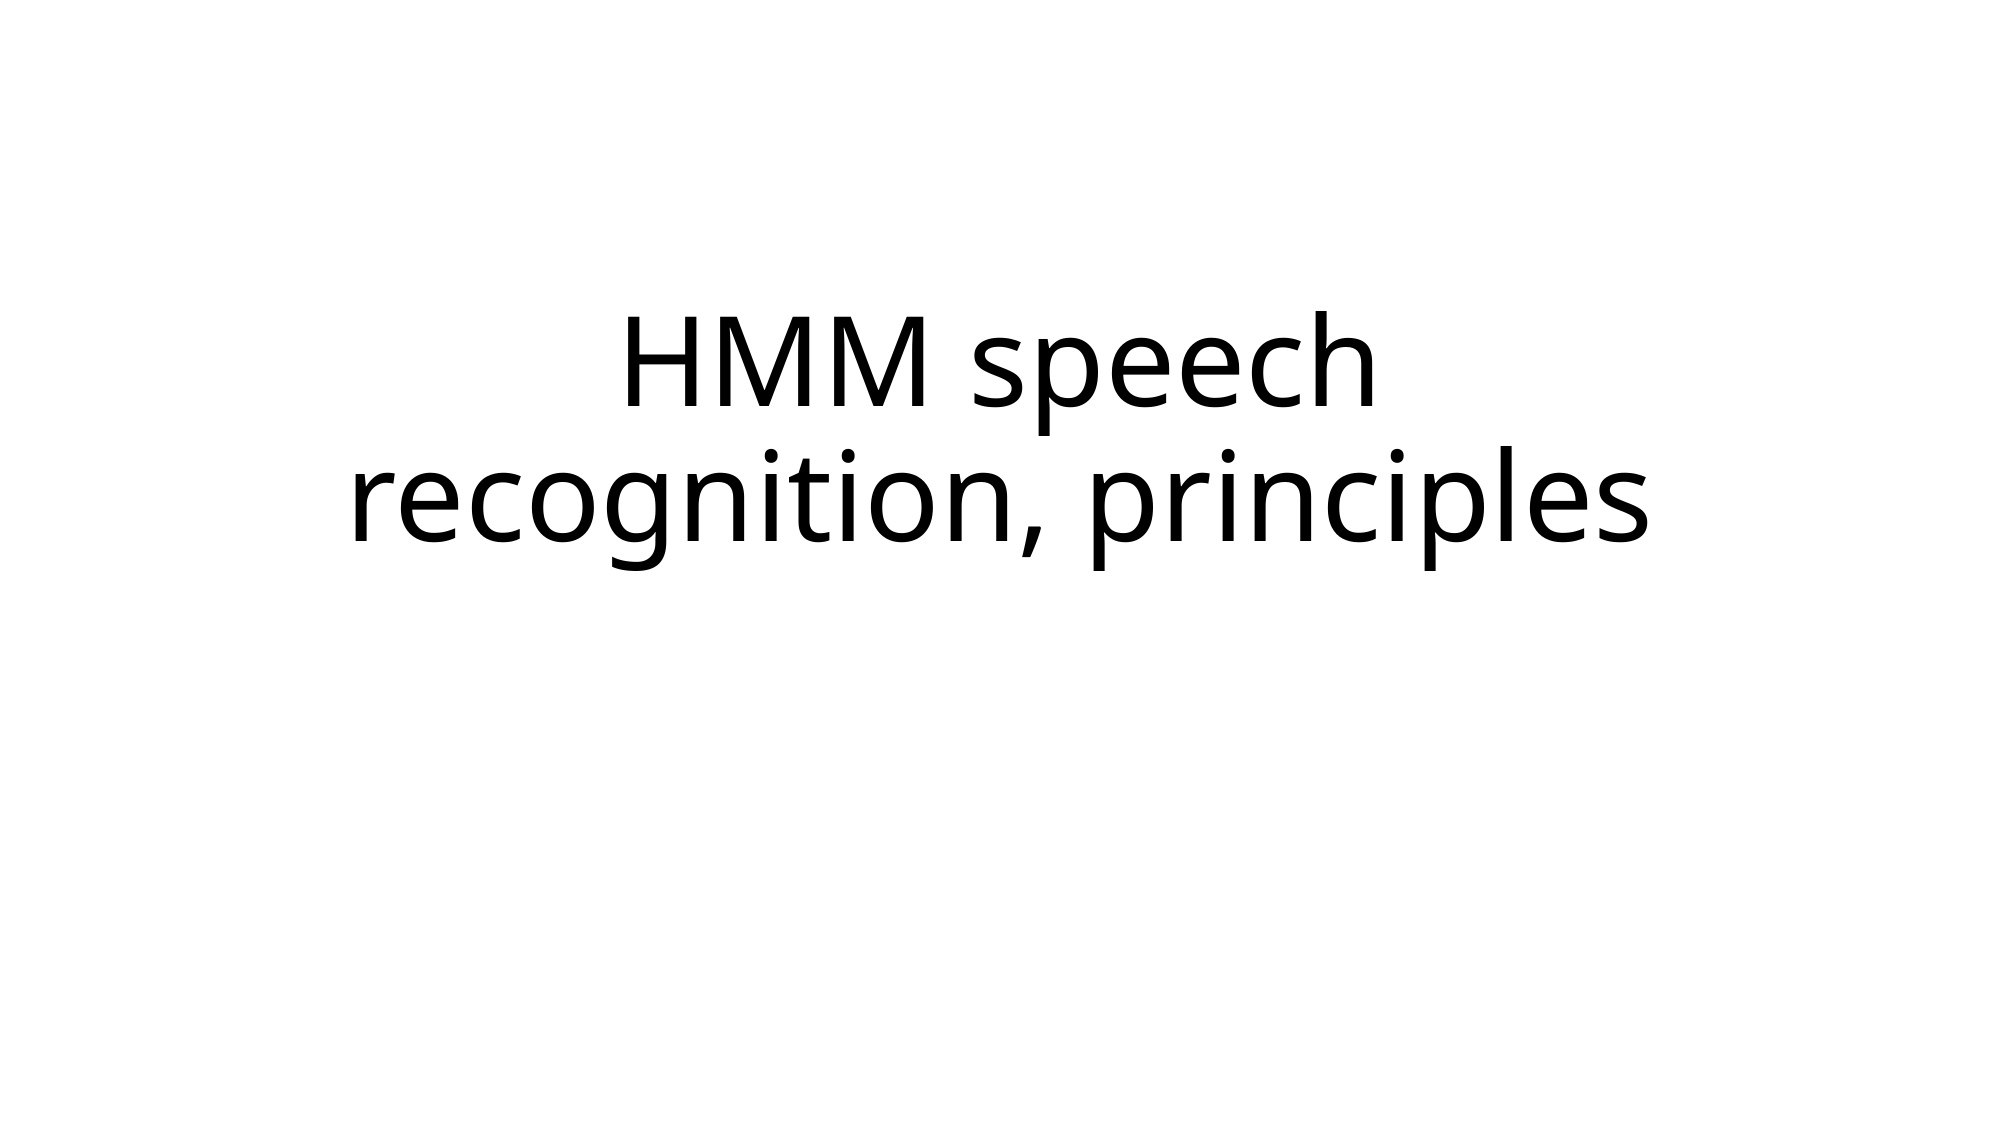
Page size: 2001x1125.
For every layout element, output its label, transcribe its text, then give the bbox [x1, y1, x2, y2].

title HMM speech recognition, principles [249, 184, 1750, 576]
